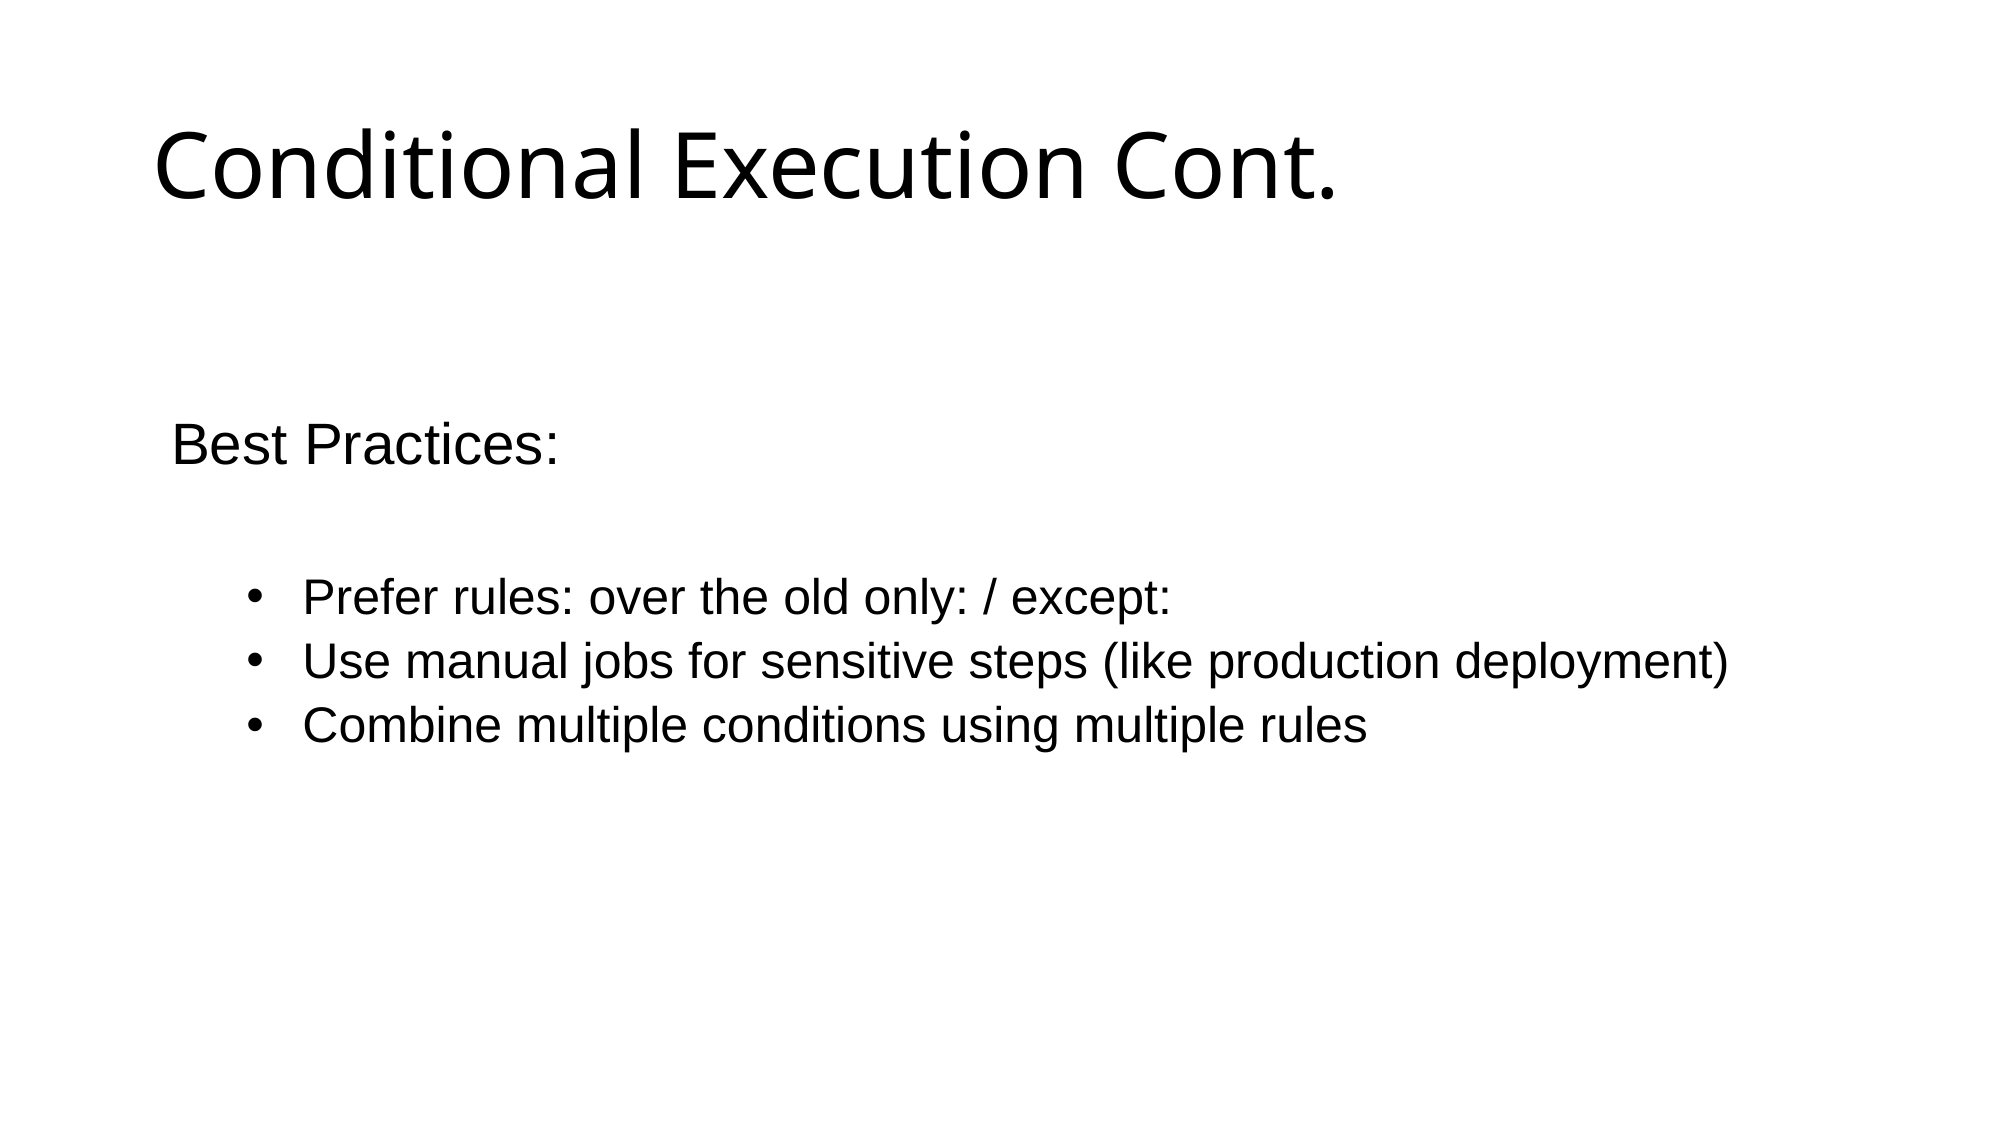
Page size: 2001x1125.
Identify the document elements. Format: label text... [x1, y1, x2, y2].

title Conditional Execution Cont. [137, 59, 1863, 278]
list Best Practices: Prefer rules: over the old only: / except: Use manual jobs for sensitive steps (like production deployment) Combine multiple conditions using multiple rules [137, 406, 1863, 1014]
